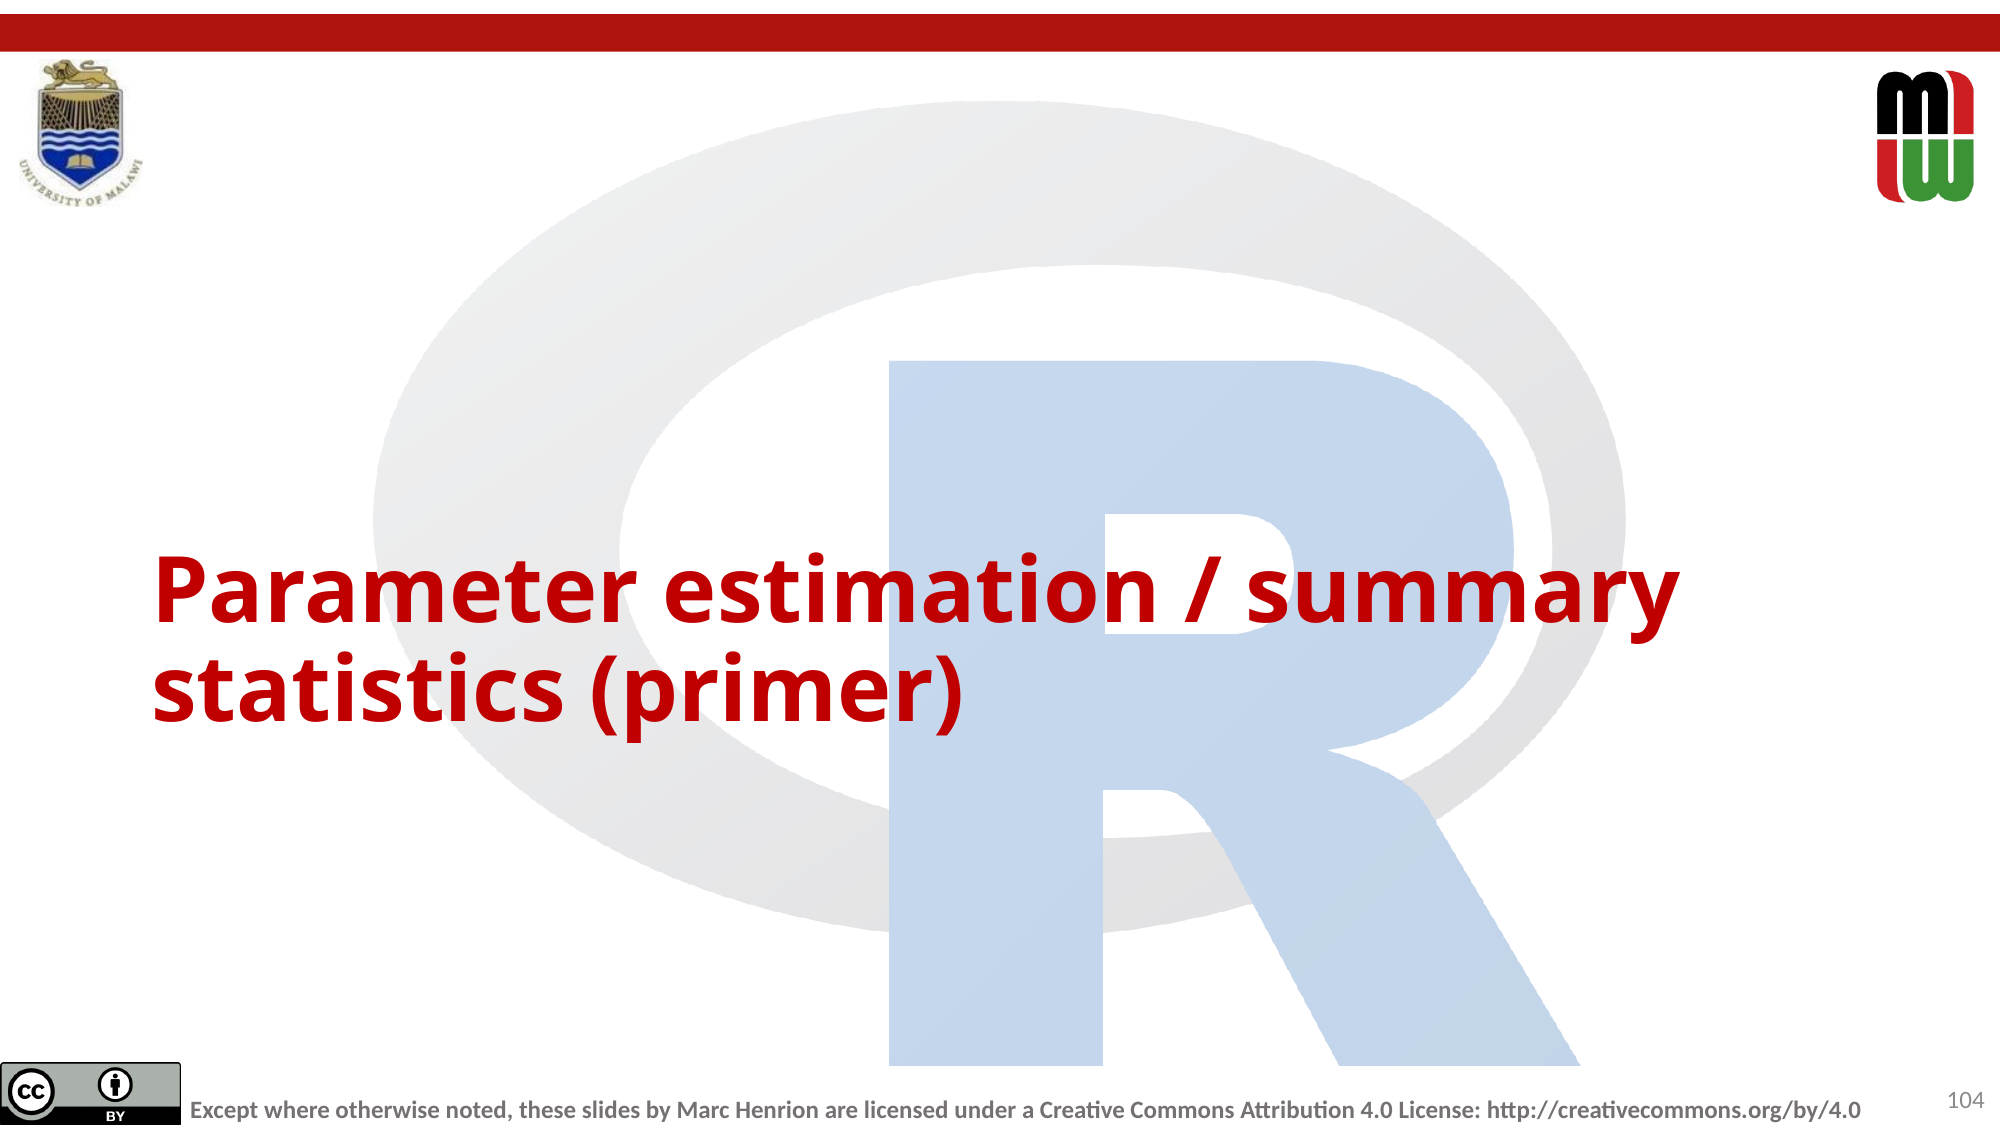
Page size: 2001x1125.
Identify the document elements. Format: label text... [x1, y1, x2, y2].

picture [0, 1062, 181, 1125]
slide_number 104 [1550, 1073, 2000, 1125]
picture [19, 59, 143, 207]
title Parameter estimation / summary statistics (primer) [136, 280, 1862, 749]
